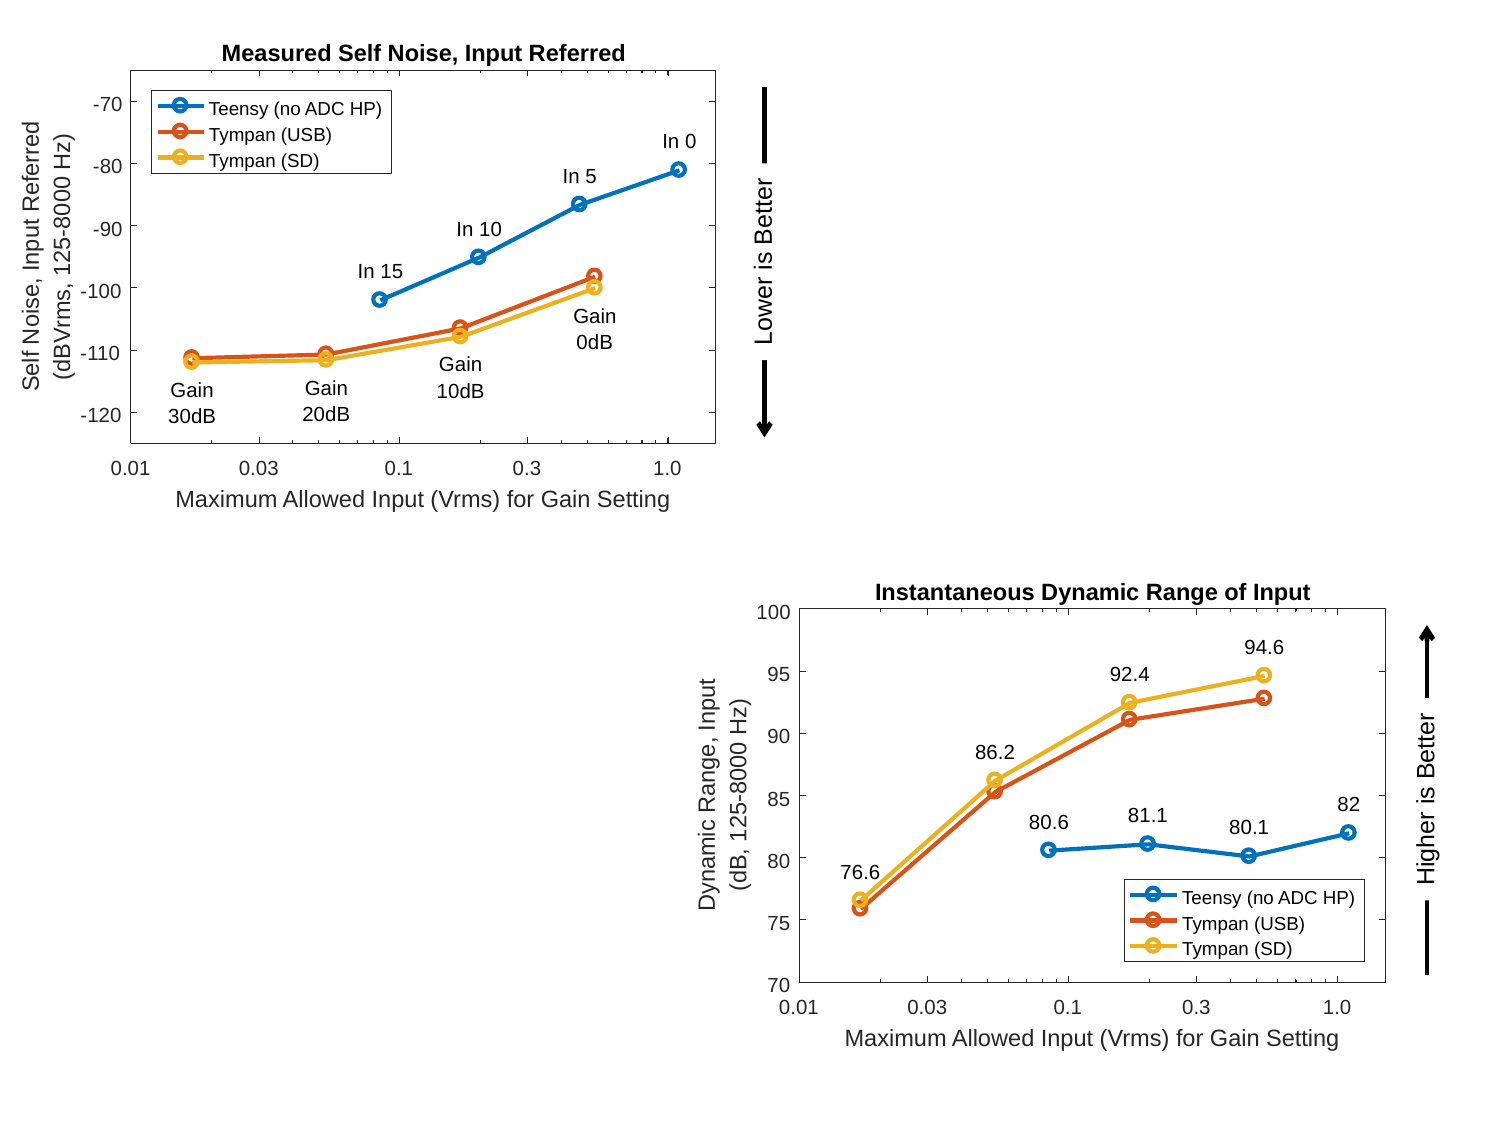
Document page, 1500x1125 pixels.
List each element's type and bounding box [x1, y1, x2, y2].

text_box [4, 24, 786, 523]
text_box [674, 562, 1448, 1061]
